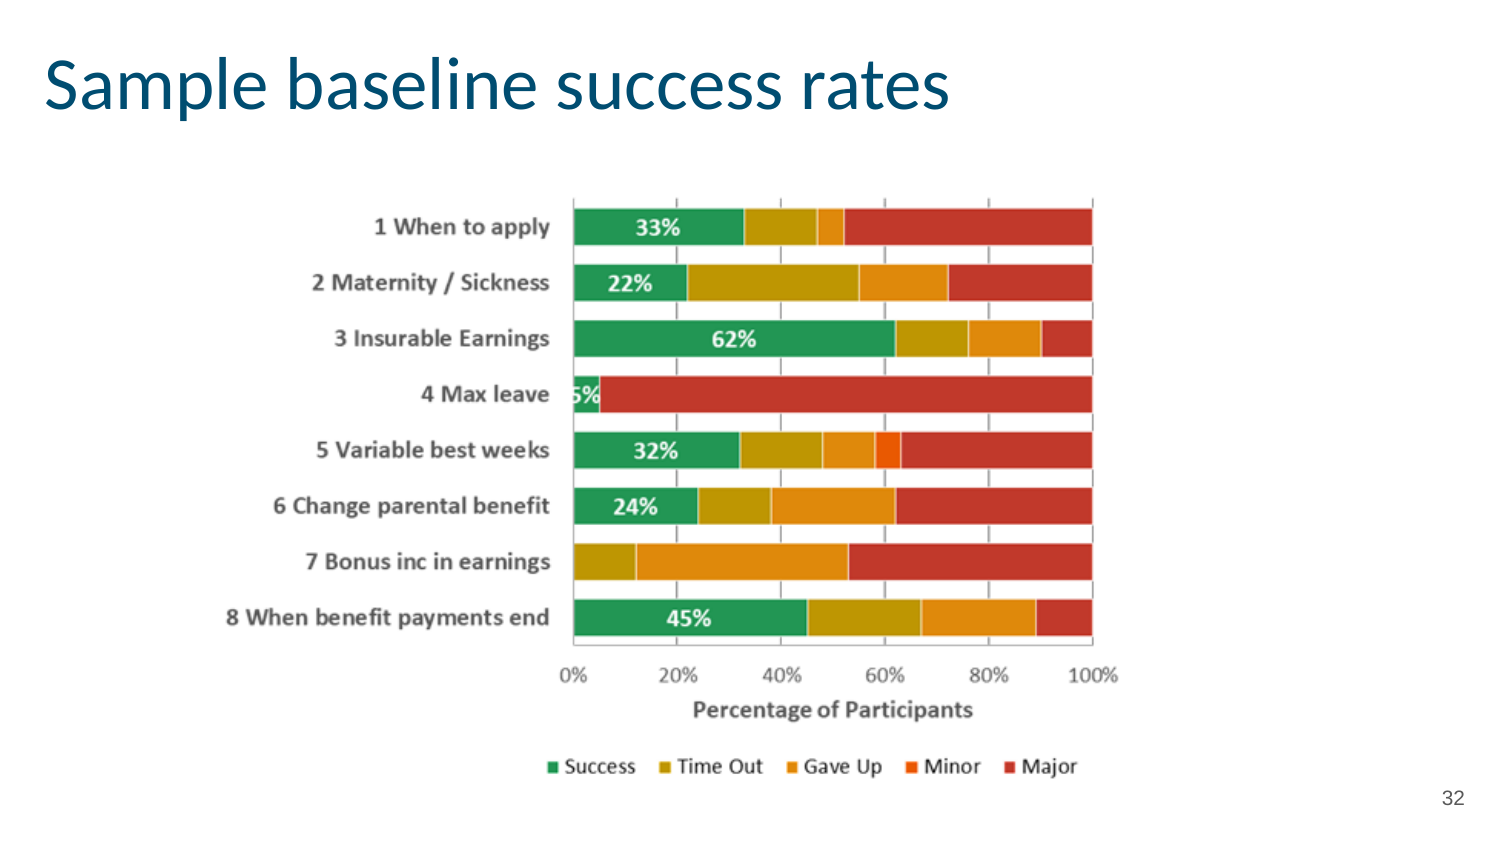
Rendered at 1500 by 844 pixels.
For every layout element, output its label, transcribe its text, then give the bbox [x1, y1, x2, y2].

title Sample baseline success rates [29, 19, 1323, 114]
picture [0, 136, 1143, 794]
slide_number ‹#› [1389, 764, 1480, 830]
